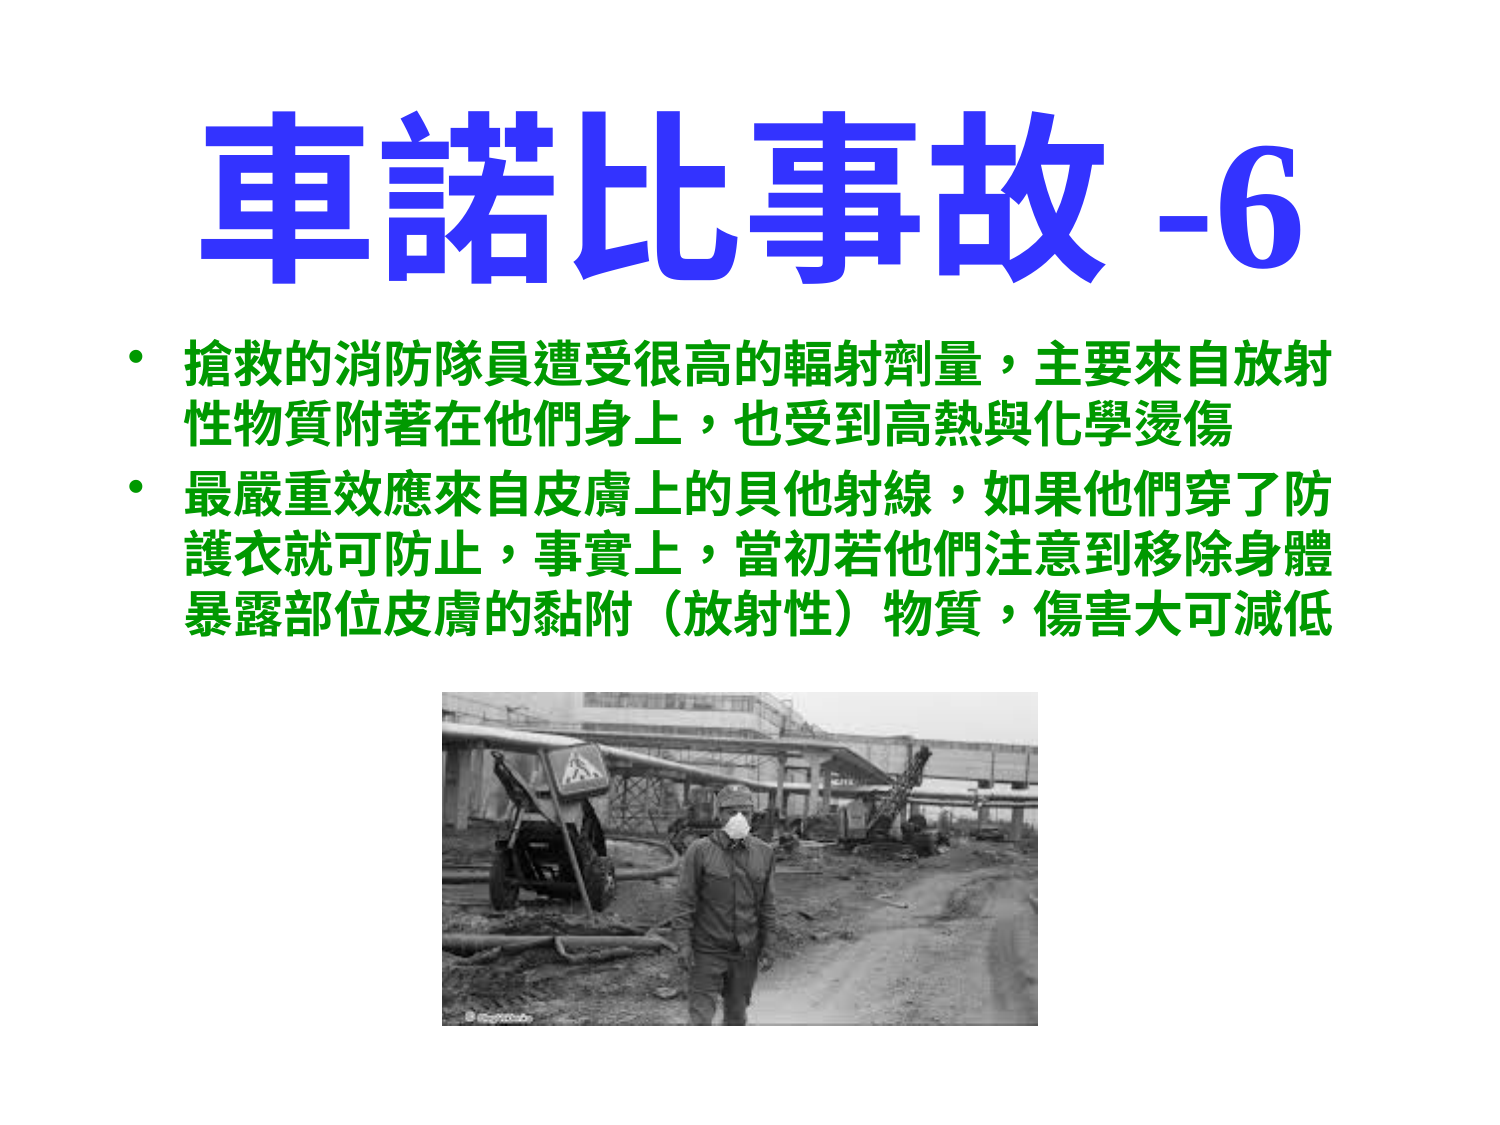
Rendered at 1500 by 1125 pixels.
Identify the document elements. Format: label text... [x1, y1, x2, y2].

list 搶救的消防隊員遭受很高的輻射劑量，主要來自放射性物質附著在他們身上，也受到高熱與化學燙傷 最嚴重效應來自皮膚上的貝他射線，如果他們穿了防護衣就可防止，事實上，當初若他們注意到移除身體暴露部位皮膚的黏附（放射性）物質，傷害大可減低 [112, 324, 1388, 1000]
title 車諾比事故-6 [112, 99, 1388, 288]
picture [442, 691, 1039, 1027]
